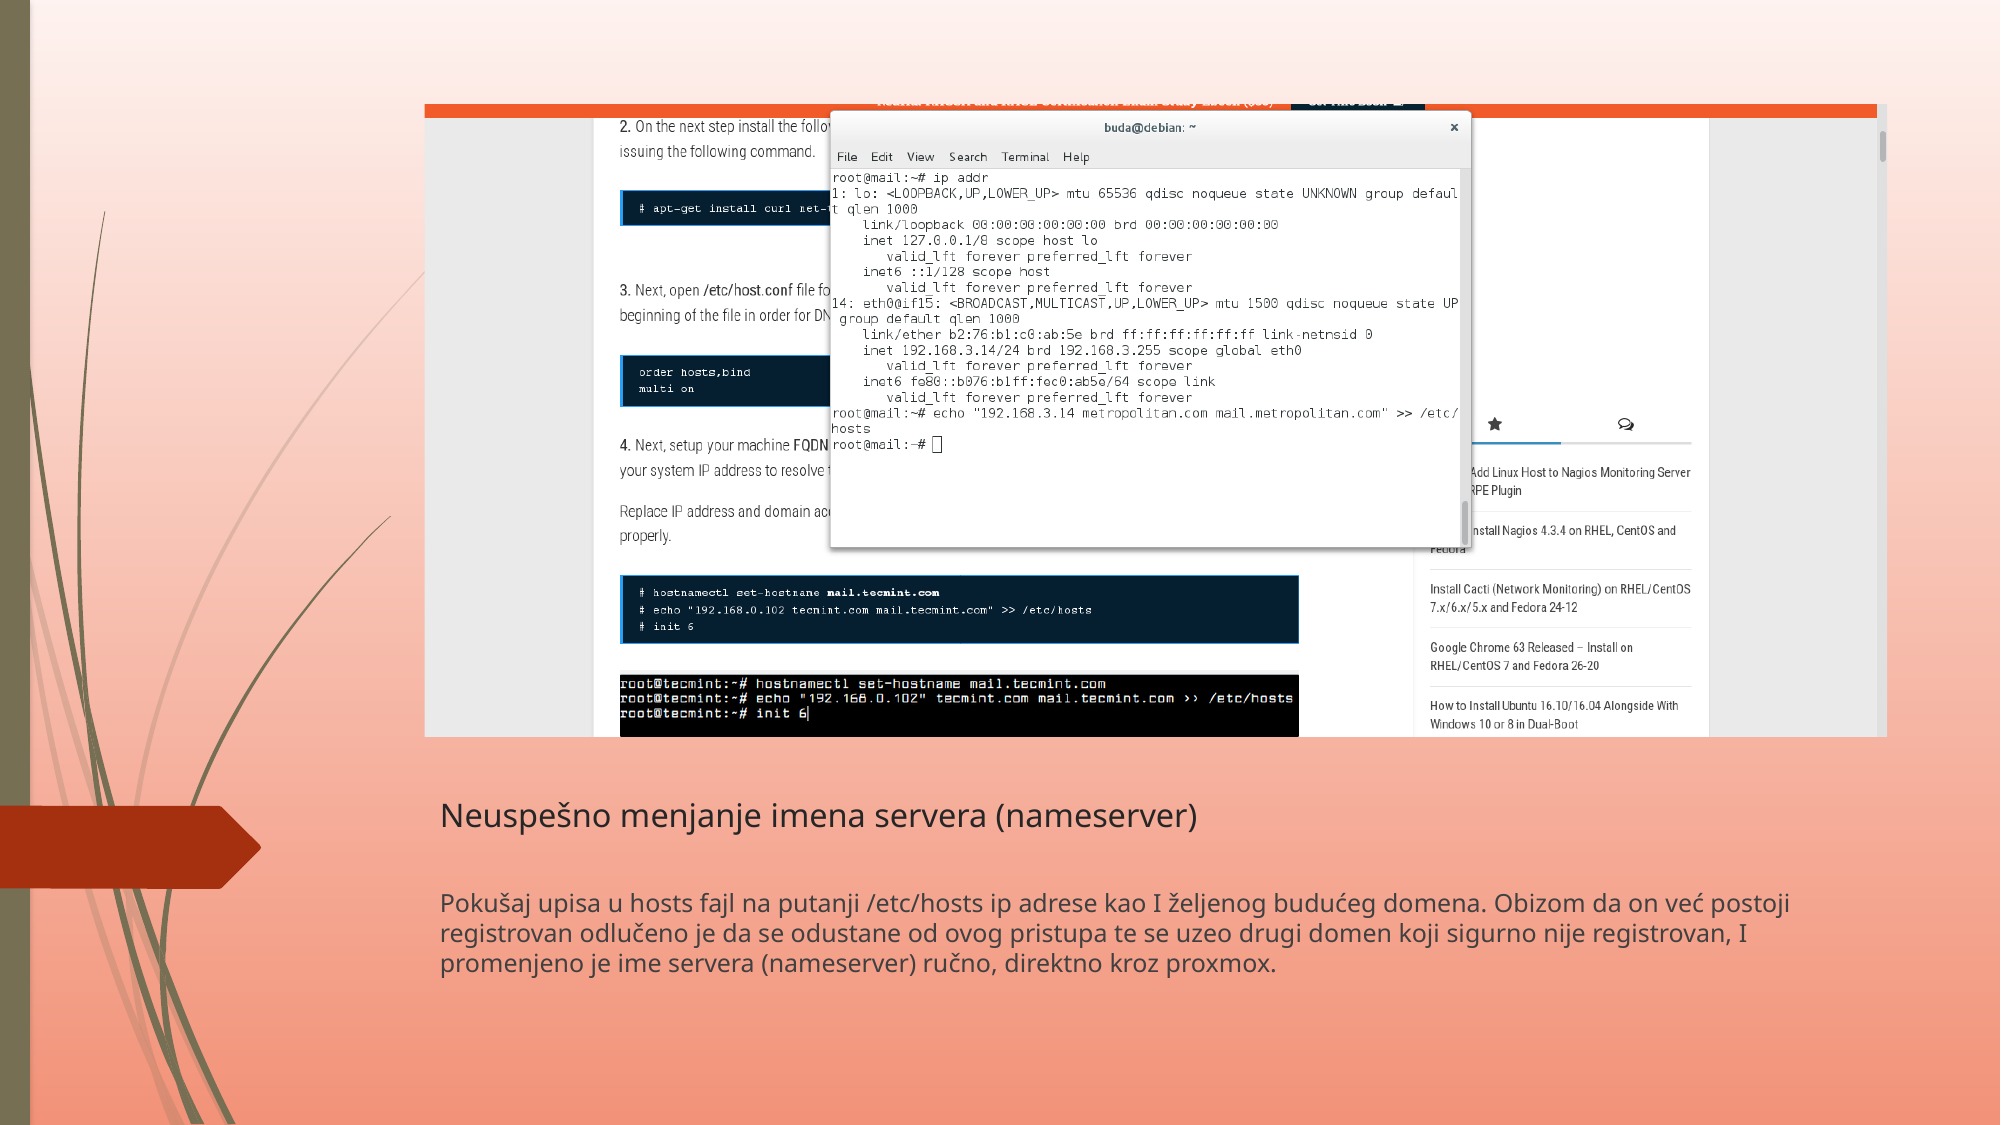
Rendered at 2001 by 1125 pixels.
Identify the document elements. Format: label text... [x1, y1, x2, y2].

title Neuspešno menjanje imena servera (nameserver) [424, 787, 1888, 880]
list Pokušaj upisa u hosts fajl na putanji /etc/hosts ip adrese kao I željenog budućeg domena. Obizom da on već postoji registrovan odlučeno je da se odustane od ovog pristupa te se uzeo drugi domen koji sigurno nije registrovan, I promenjeno je ime servera (nameserver) ručno, direktno kroz proxmox. [424, 880, 1888, 1077]
picture [424, 103, 1888, 737]
